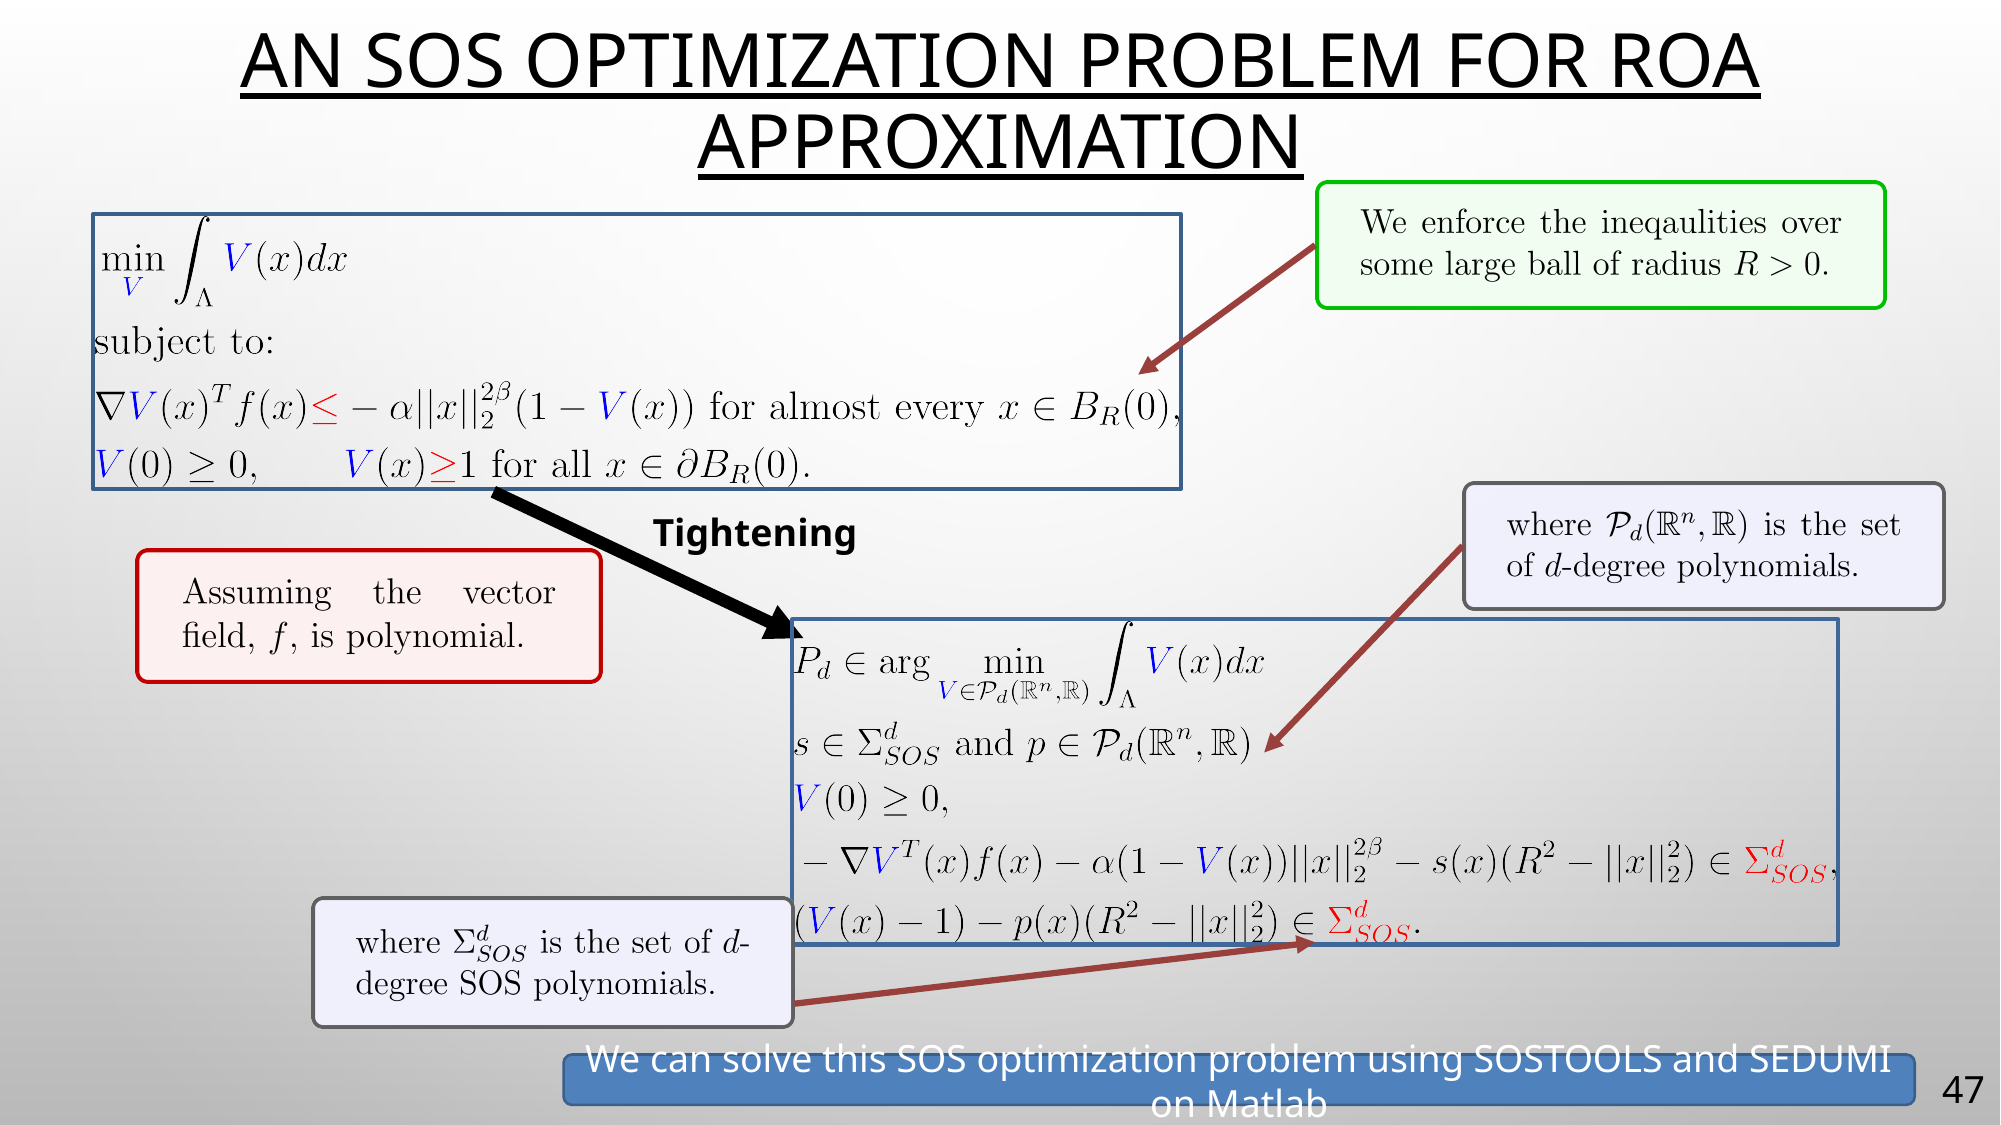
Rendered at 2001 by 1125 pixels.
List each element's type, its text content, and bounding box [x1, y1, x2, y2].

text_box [493, 491, 804, 639]
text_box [1263, 545, 1463, 753]
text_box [1137, 244, 1316, 375]
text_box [794, 941, 1316, 1004]
slide_number 47 [1874, 1061, 2000, 1122]
text_box We can solve this SOS optimization problem using SOSTOOLS and SEDUMI on Matlab [562, 1053, 1917, 1107]
title An SOS Optimization Problem For ROA Approximation [20, 0, 1982, 235]
text_box Tightening [809, 501, 1148, 562]
picture [0, 0, 2000, 1125]
picture [94, 216, 1179, 488]
